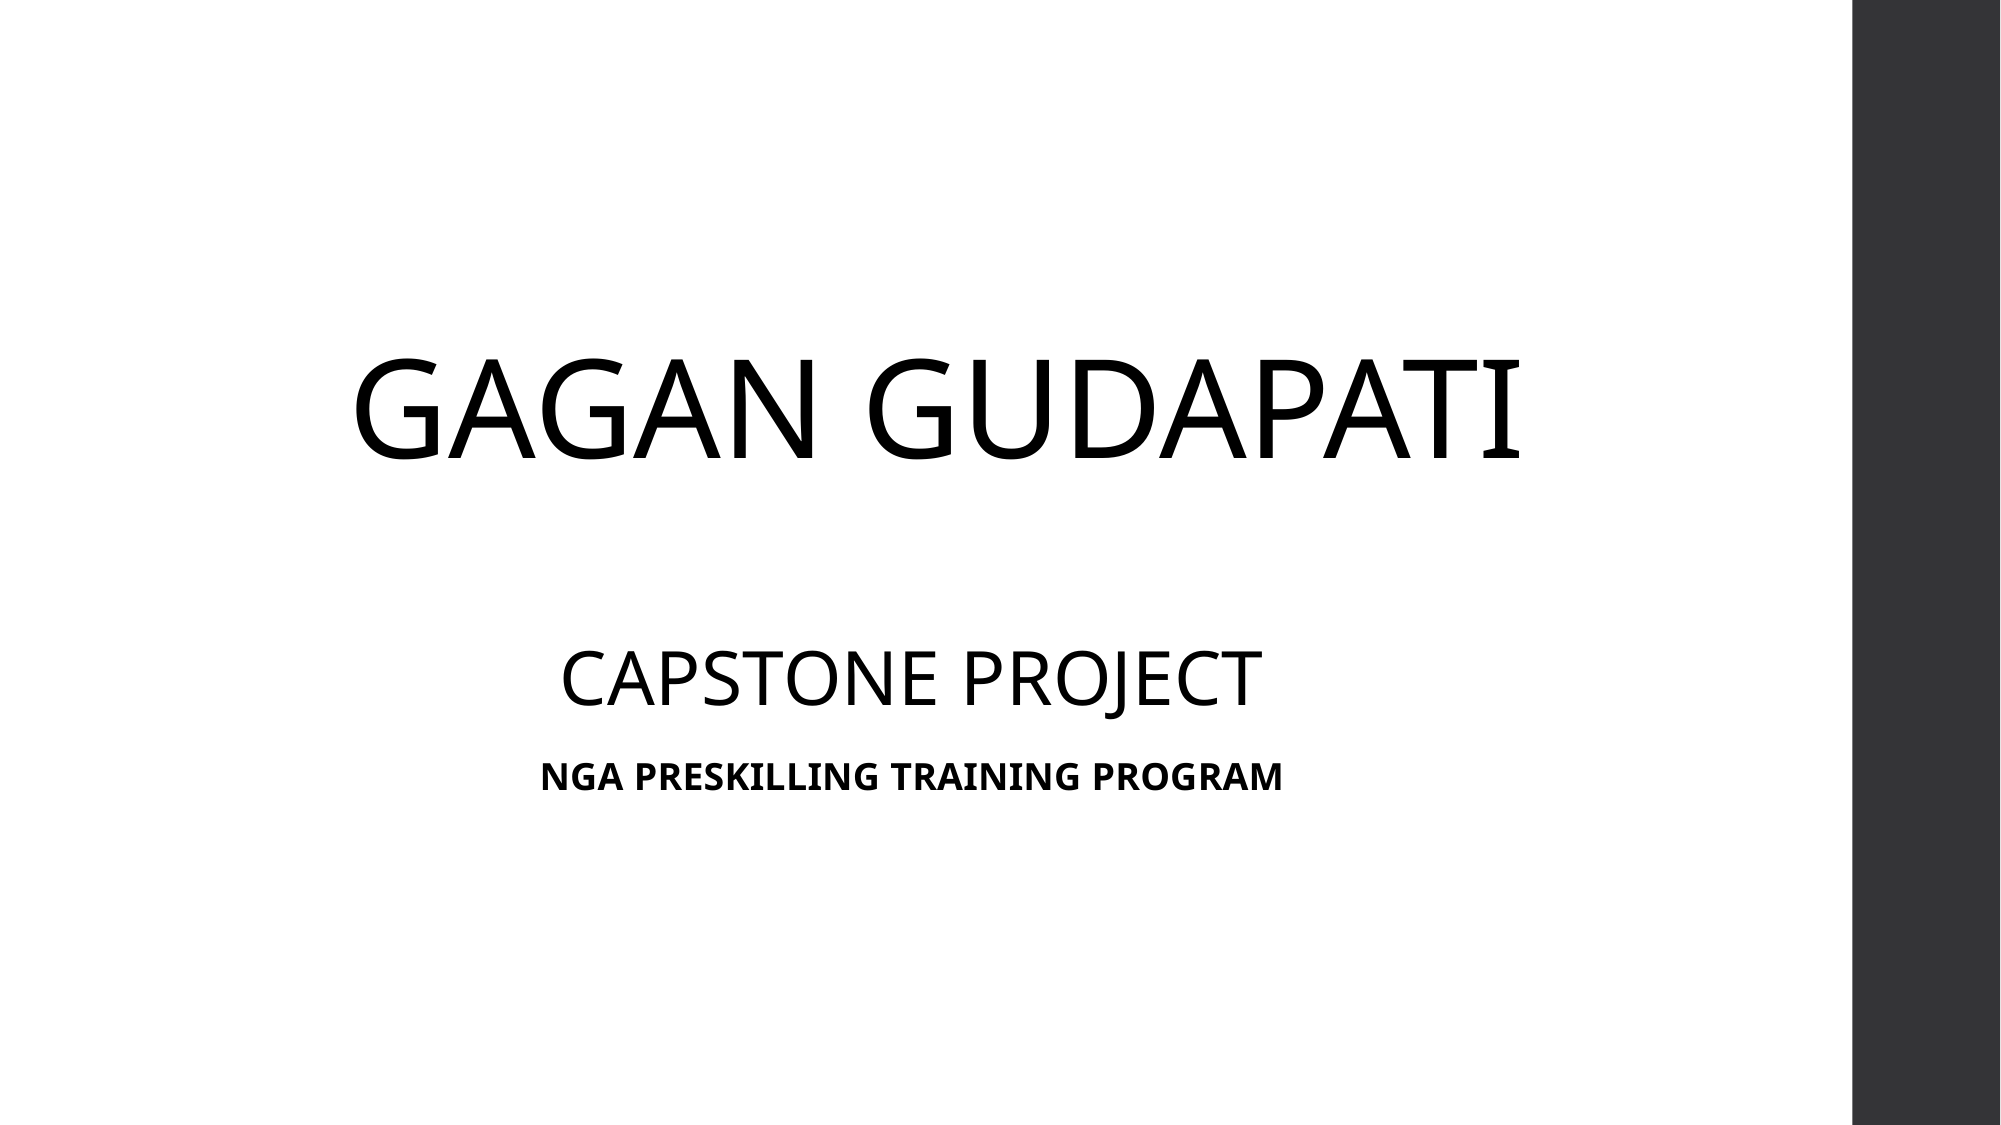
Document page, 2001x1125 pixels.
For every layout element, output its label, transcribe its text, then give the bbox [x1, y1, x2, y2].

text_box GAGAN GUDAPATI [276, 313, 1598, 493]
text_box CAPSTONE PROJECT NGA PRESKILLING TRAINING PROGRAM [87, 630, 1738, 854]
